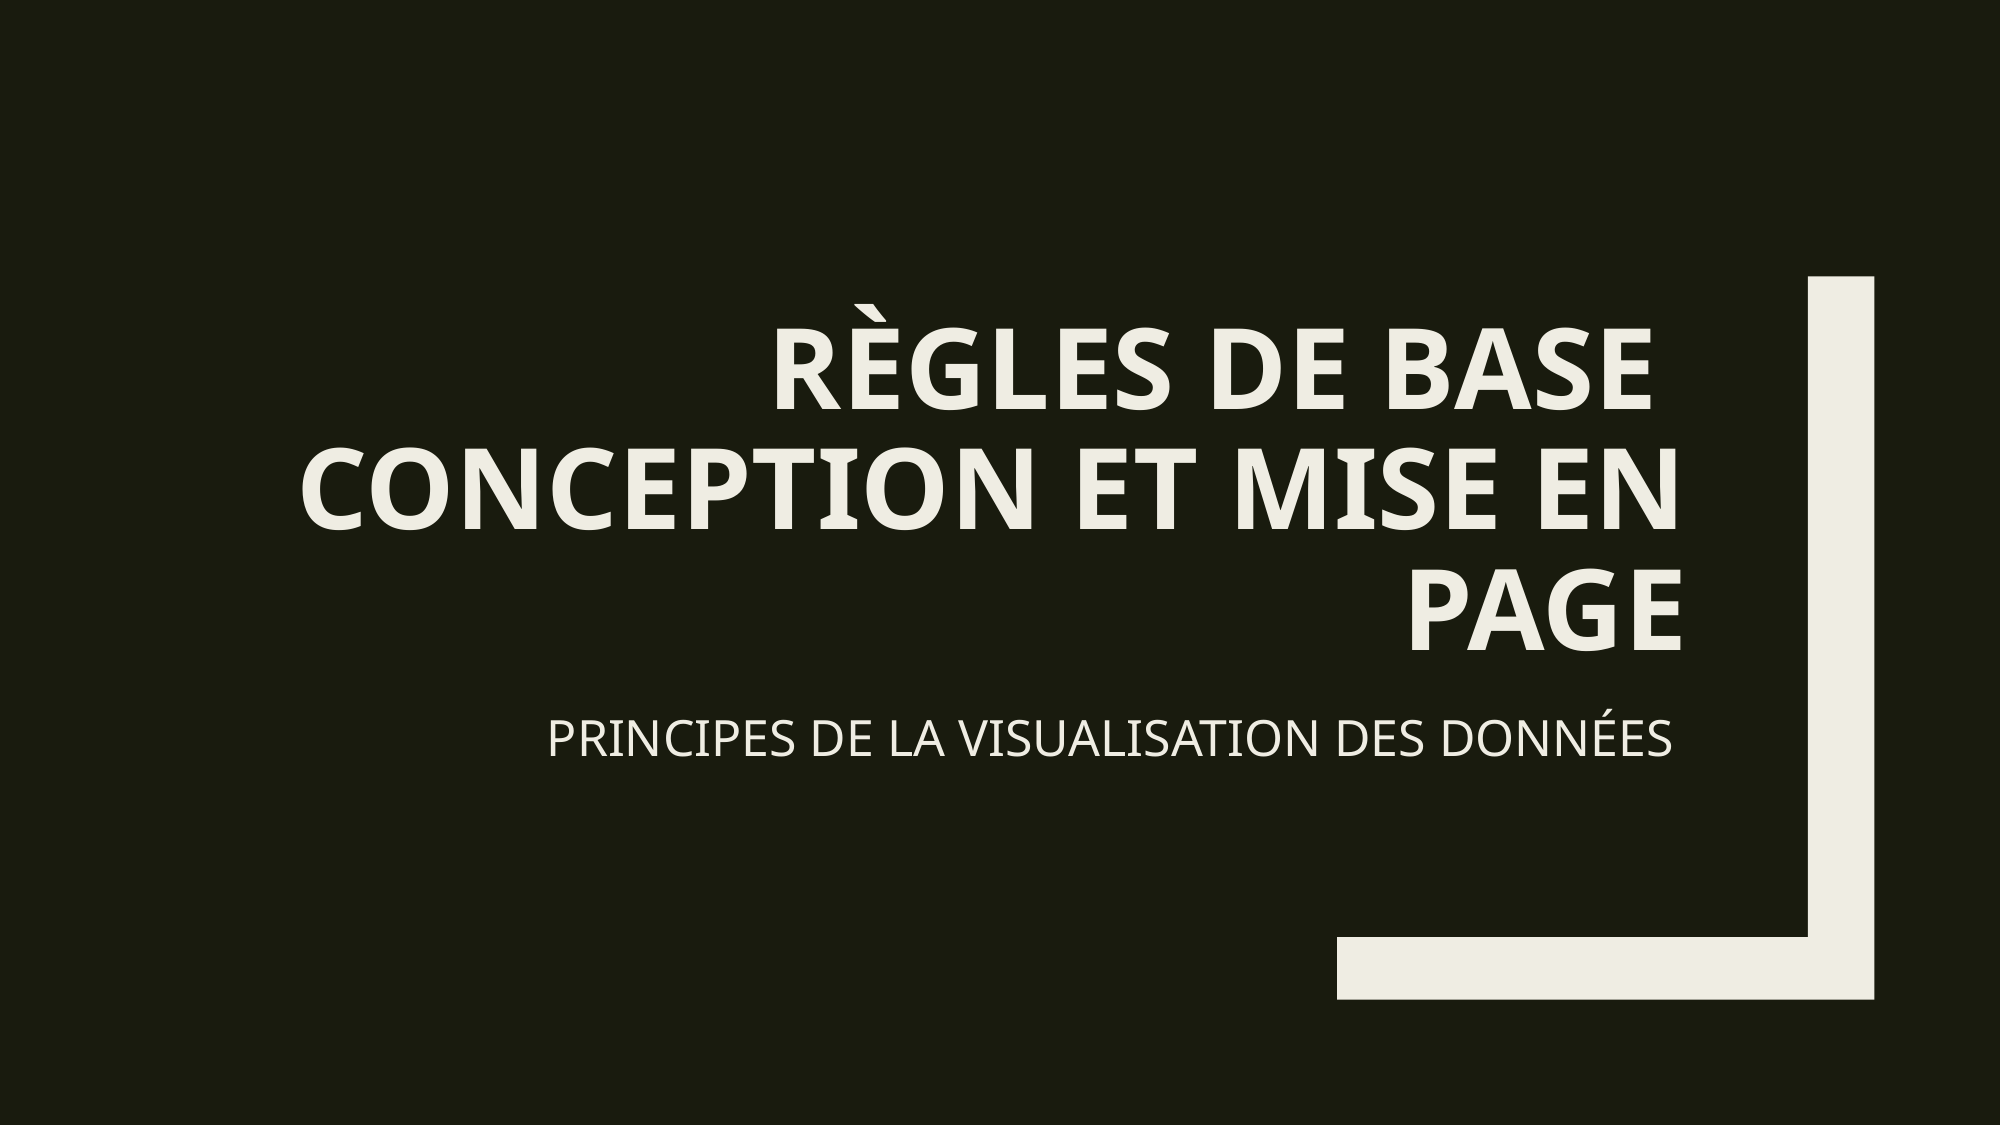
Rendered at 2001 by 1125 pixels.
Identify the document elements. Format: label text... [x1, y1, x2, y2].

list PRINCIPES DE LA VISUALISATION DES DONNÉES [125, 691, 1703, 880]
title RÈGLES DE BASE CONCEPTION ET MISE EN PAGE [125, 213, 1703, 682]
